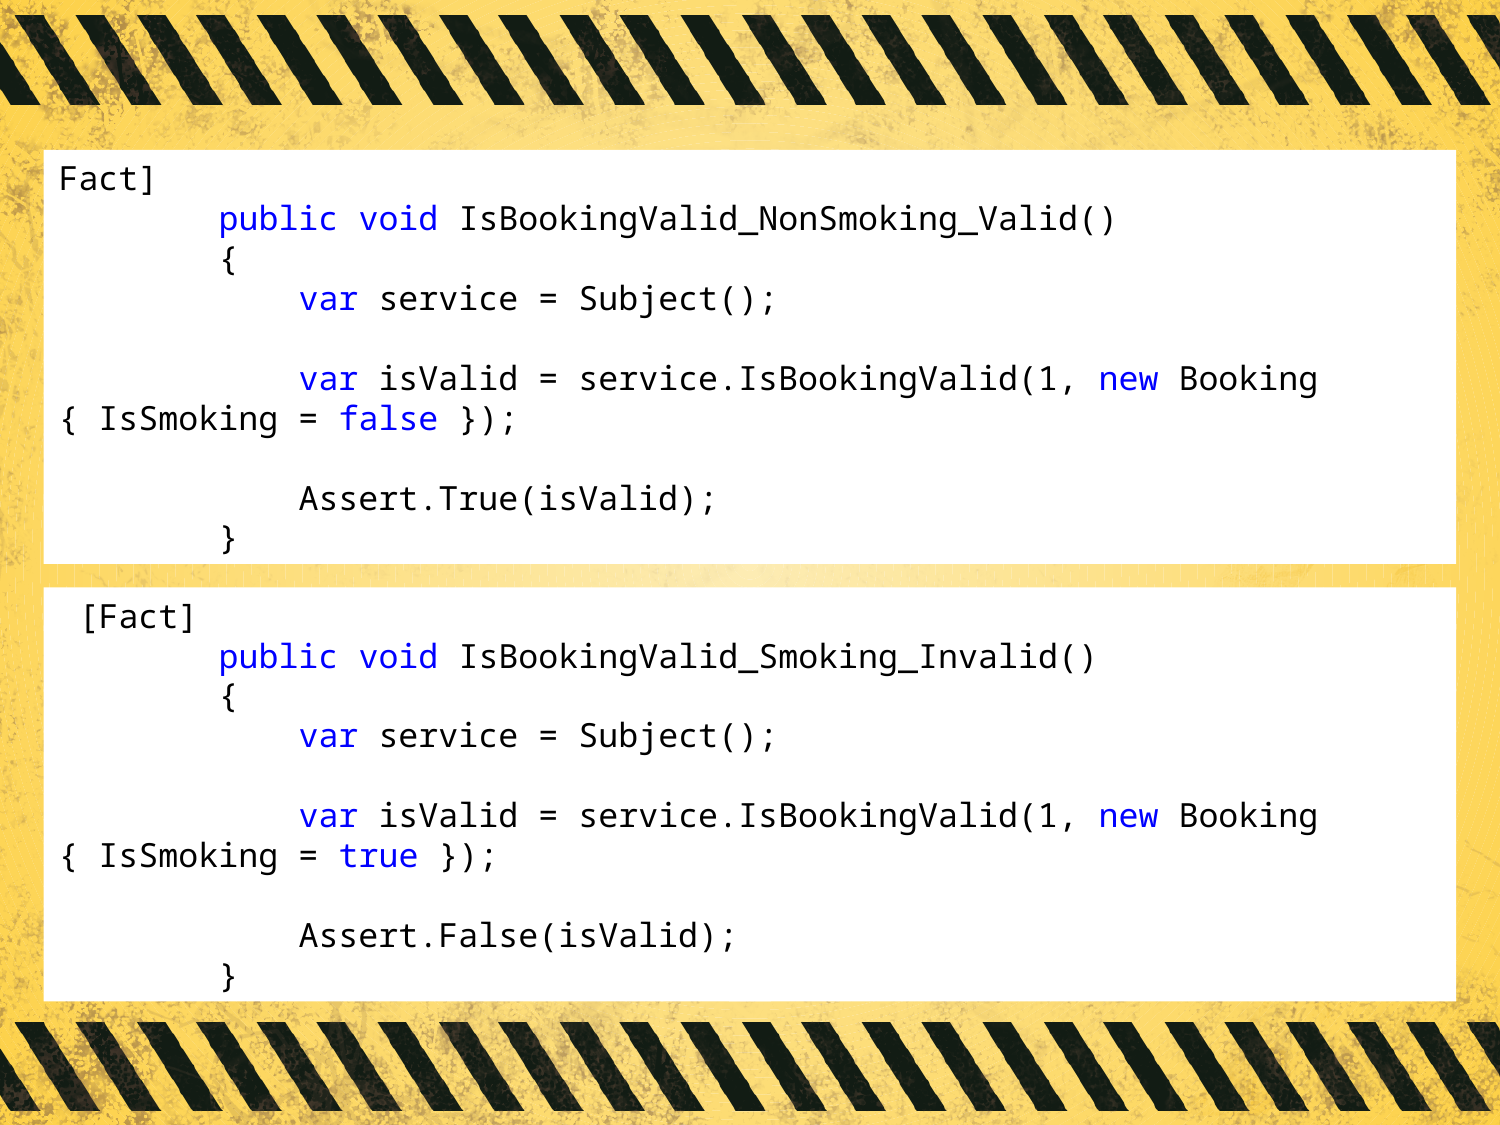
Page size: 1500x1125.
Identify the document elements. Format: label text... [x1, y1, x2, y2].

text_box [Fact] public void IsBookingValid_Smoking_Invalid() { var service = Subject(); var isValid = service.IsBookingValid(1, new Booking { IsSmoking = true }); Assert.False(isValid); } [43, 587, 1457, 1002]
picture [0, 0, 1500, 1125]
text_box Fact] public void IsBookingValid_NonSmoking_Valid() { var service = Subject(); var isValid = service.IsBookingValid(1, new Booking { IsSmoking = false }); Assert.True(isValid); } [43, 149, 1457, 564]
